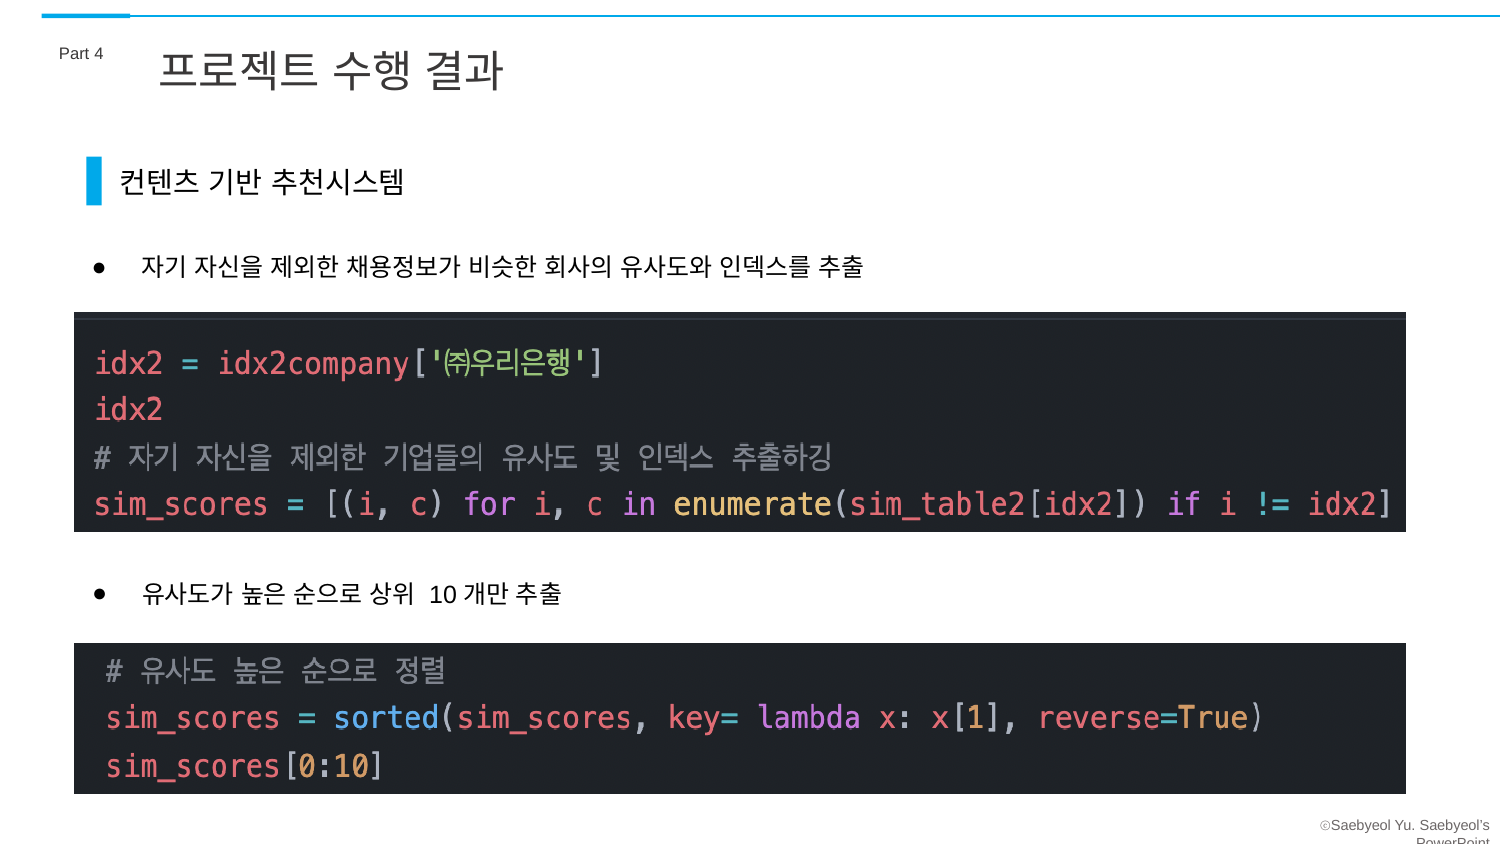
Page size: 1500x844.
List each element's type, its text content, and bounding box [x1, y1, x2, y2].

text_box Part 4 [47, 37, 124, 69]
text_box 유사도가 높은 순으로 상위 10개만 추출 [52, 570, 1384, 616]
picture [74, 312, 1407, 532]
text_box 프로젝트 수행 결과 [147, 37, 549, 102]
text_box [86, 156, 102, 206]
text_box 자기 자신을 제외한 채용정보가 비슷한 회사의 유사도와 인덱스를 추출 [51, 244, 1384, 290]
picture [74, 642, 1407, 794]
text_box 컨텐츠 기반 추천시스템 [108, 158, 549, 205]
text_box [41, 13, 131, 19]
